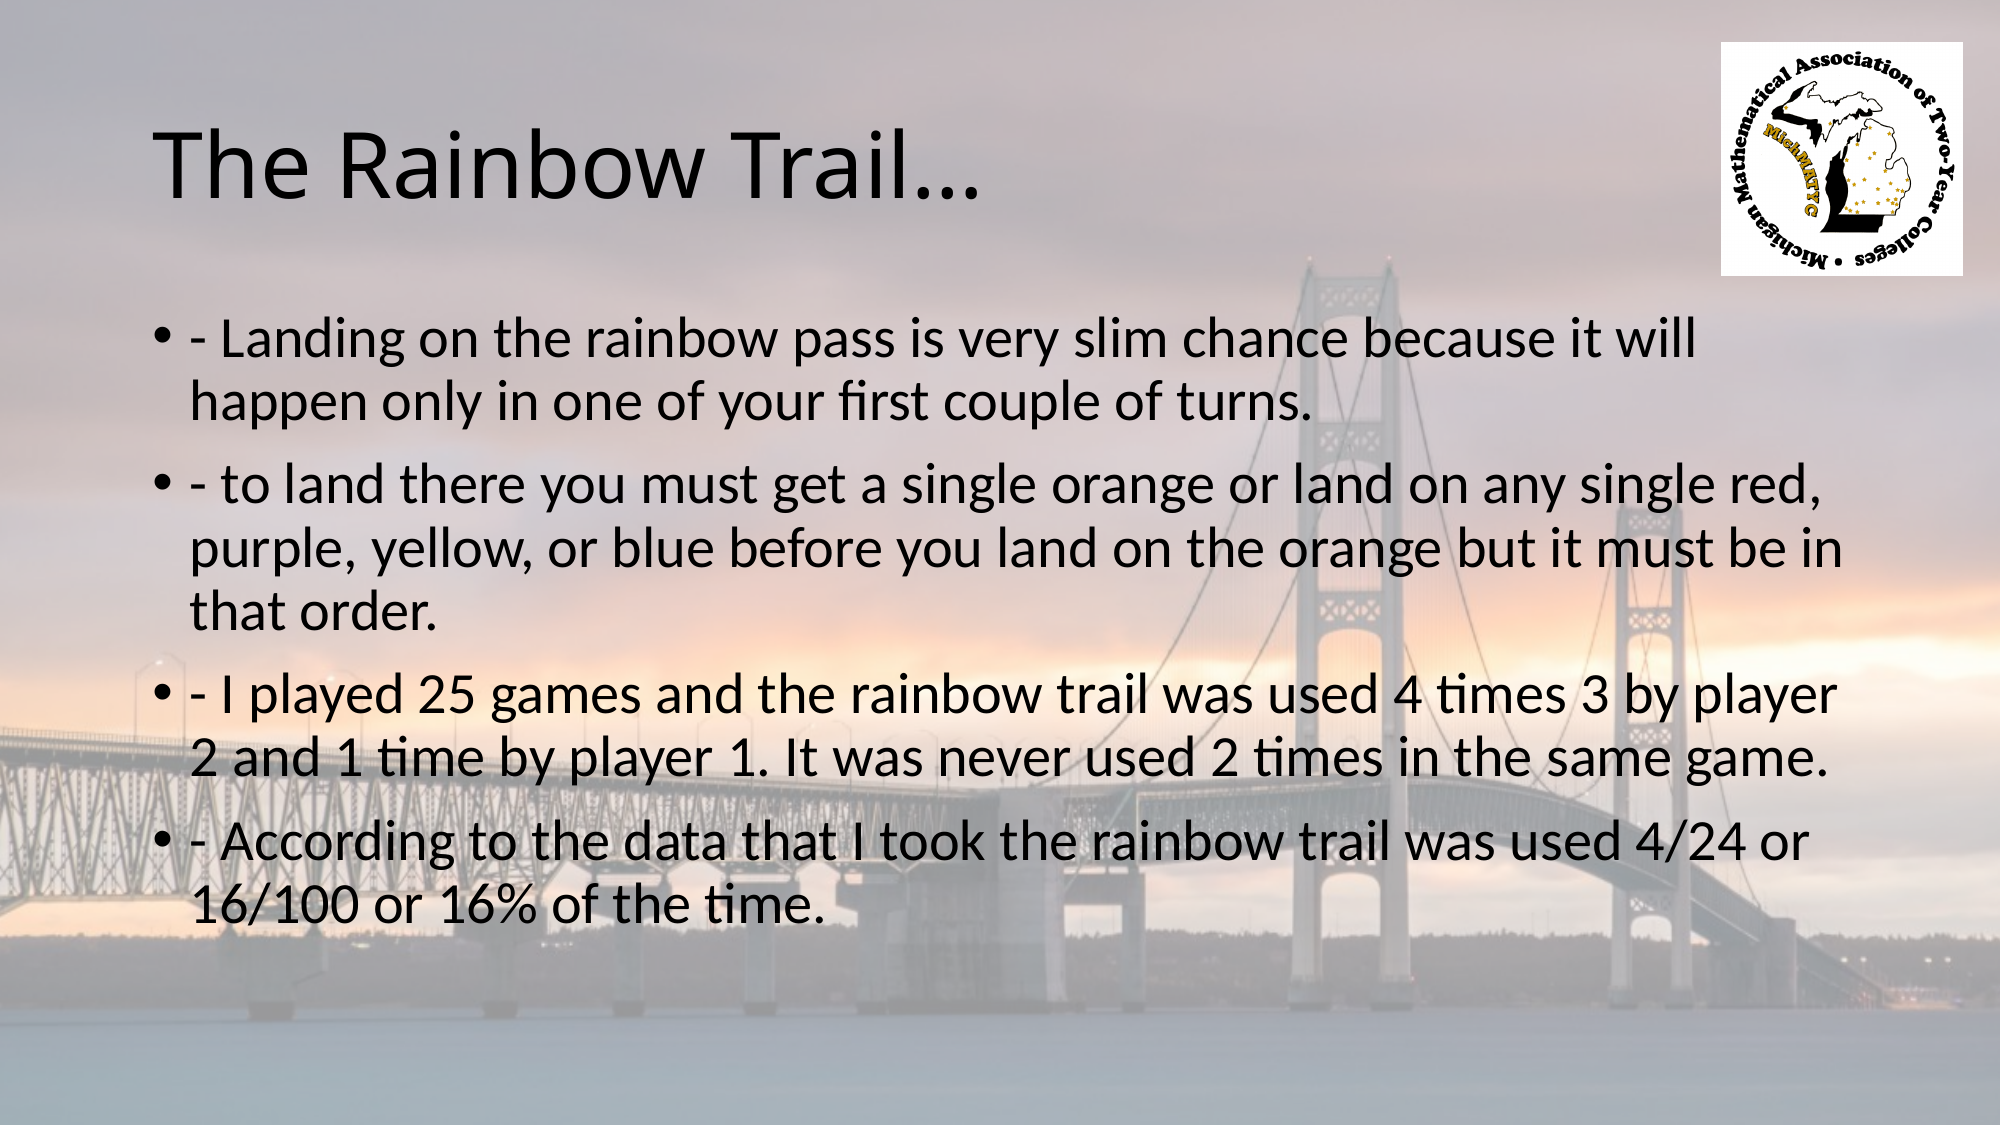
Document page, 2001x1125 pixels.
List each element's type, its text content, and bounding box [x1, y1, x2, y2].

picture [1721, 42, 1963, 276]
list - Landing on the rainbow pass is very slim chance because it will happen only in one of your first couple of turns. - to land there you must get a single orange or land on any single red, purple, yellow, or blue before you land on the orange but it must be in that order. - I played 25 games and the rainbow trail was used 4 times 3 by player 2 and 1 time by player 1. It was never used 2 times in the same game. - According to the data that I took the rainbow trail was used 4/24 or 16/100 or 16% of the time. [137, 299, 1863, 1014]
title The Rainbow Trail… [137, 59, 1863, 278]
